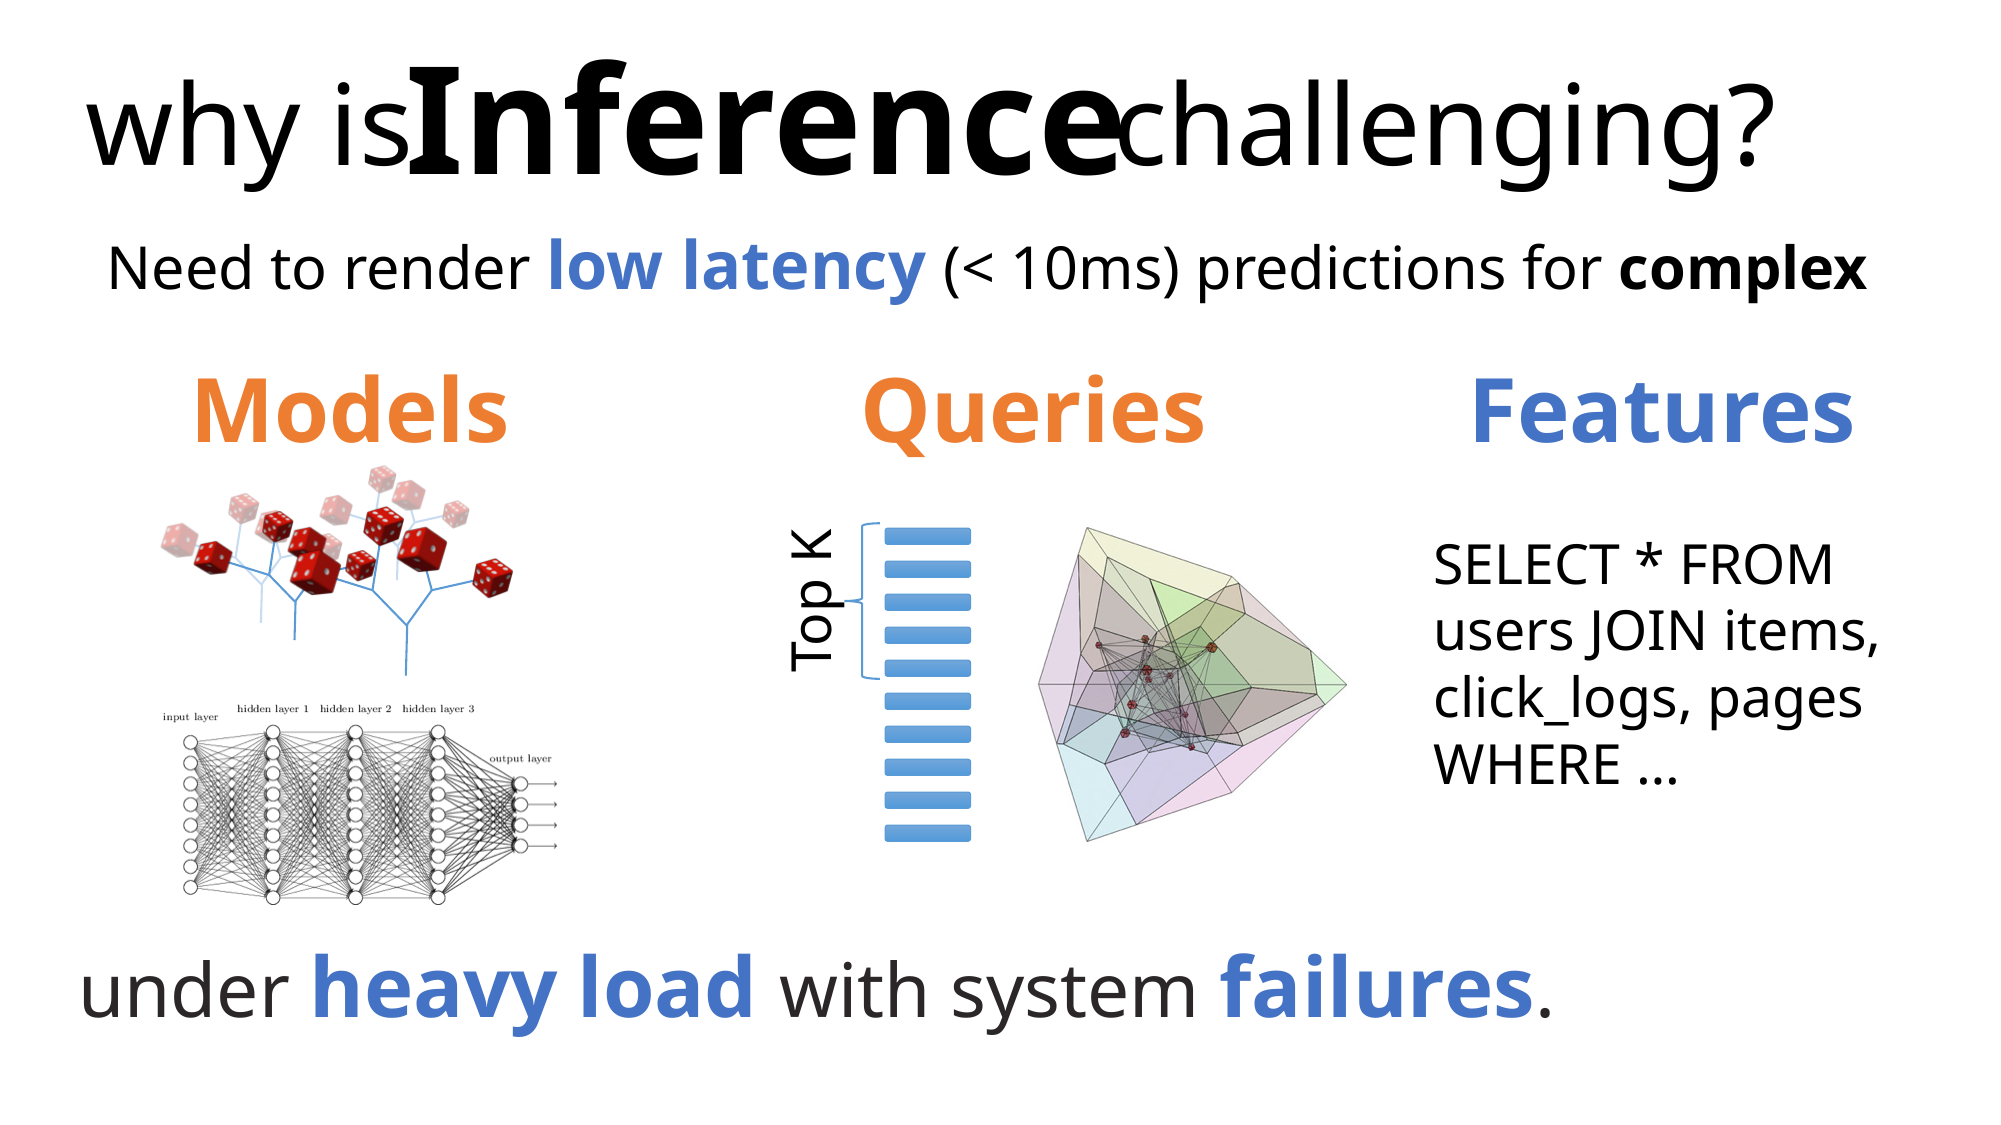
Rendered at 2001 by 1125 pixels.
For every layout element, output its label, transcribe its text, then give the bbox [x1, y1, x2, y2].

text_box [129, 346, 567, 905]
text_box under heavy load with system failures. [63, 926, 1570, 1042]
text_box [1428, 346, 1888, 806]
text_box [768, 346, 1354, 853]
title why is challenging? [70, 35, 1871, 223]
list Need to render low latency (< 10ms) predictions for complex [91, 224, 1892, 363]
text_box Inference [390, 17, 1142, 213]
